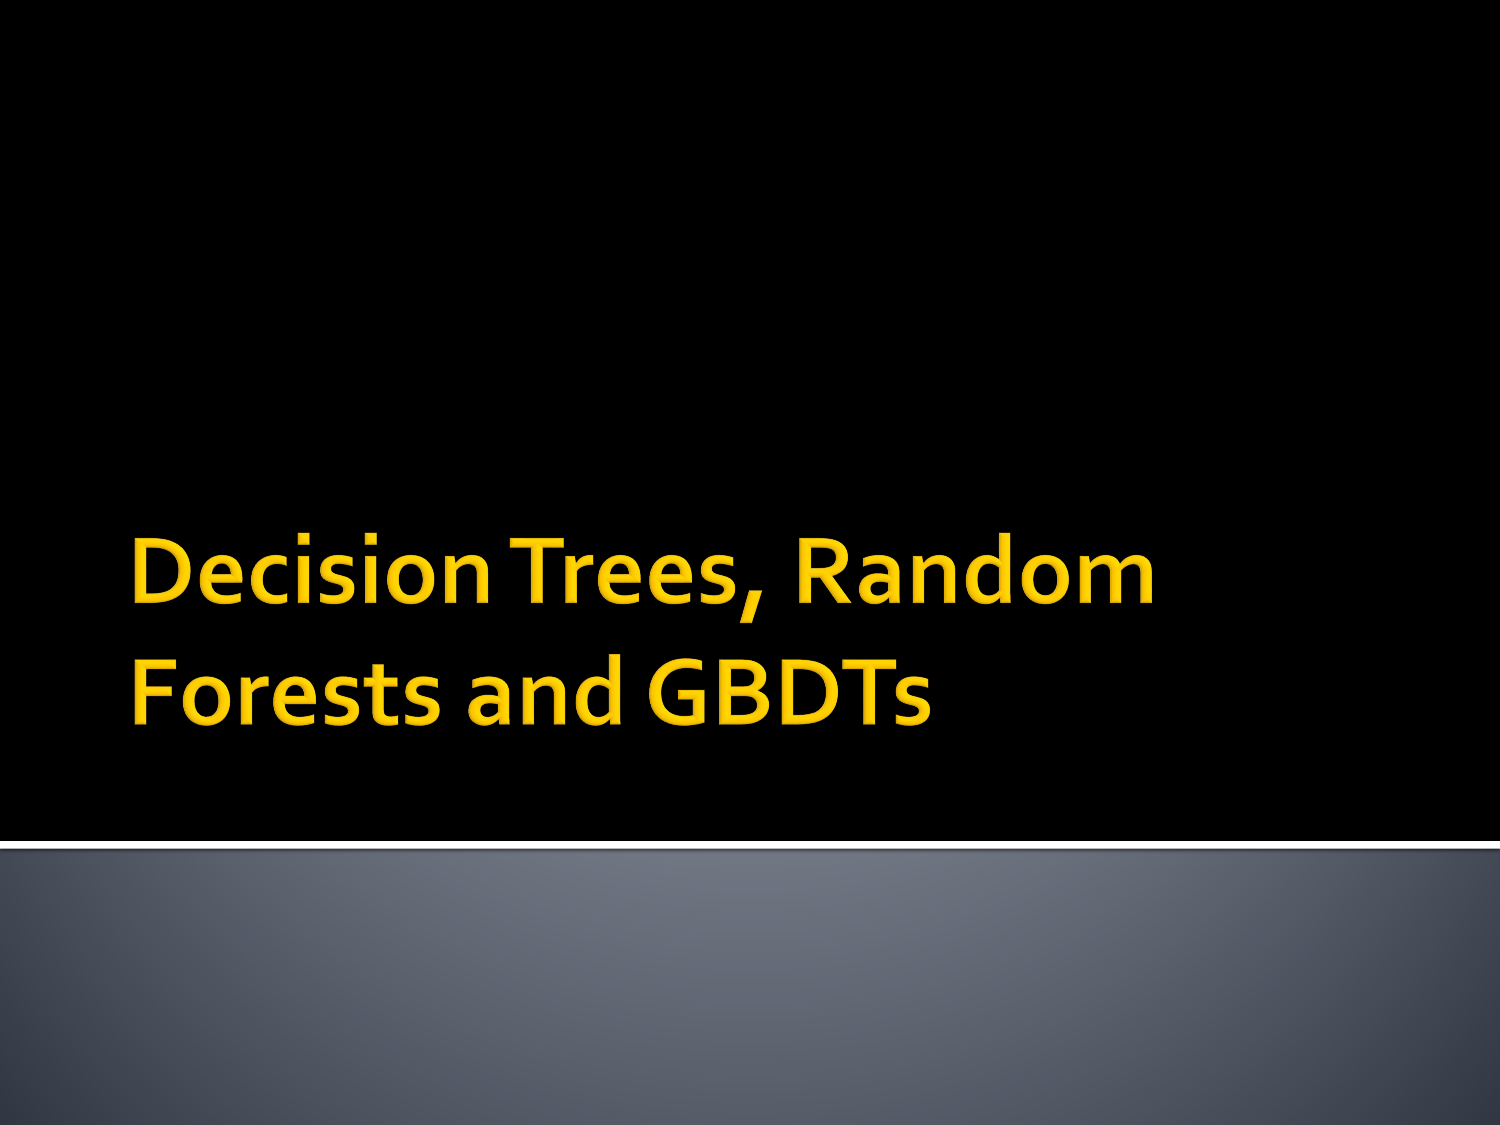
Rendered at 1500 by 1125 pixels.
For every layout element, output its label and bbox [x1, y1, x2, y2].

text_box [0, 0, 1500, 1125]
